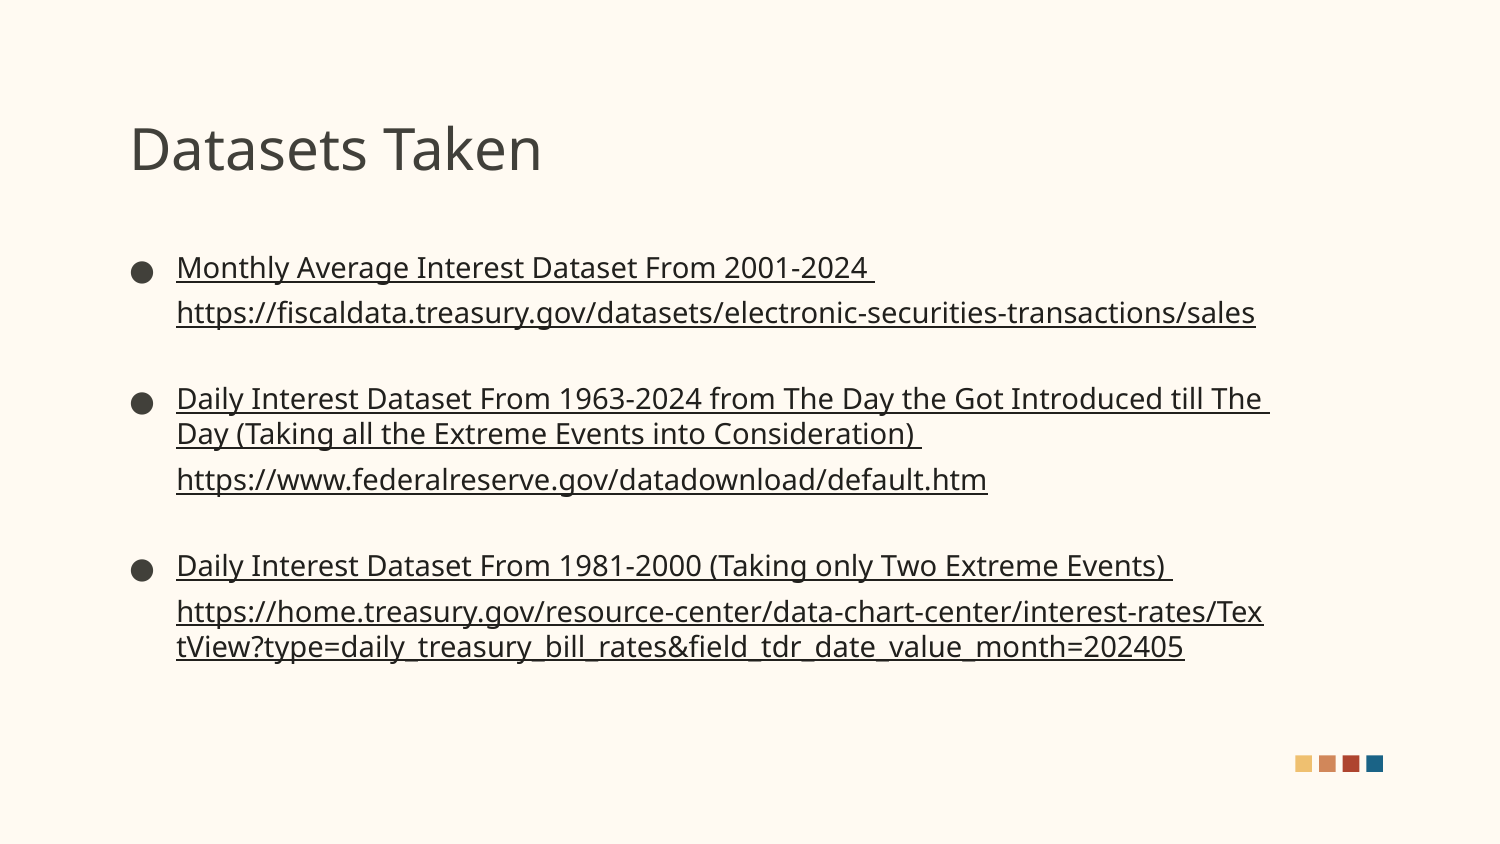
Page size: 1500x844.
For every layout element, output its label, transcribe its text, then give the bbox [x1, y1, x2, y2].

subtitle Monthly Average Interest Dataset From 2001-2024 https://fiscaldata.treasury.gov/datasets/electronic-securities-transactions/sales Daily Interest Dataset From 1963-2024 from The Day the Got Introduced till The Day (Taking all the Extreme Events into Consideration) https://www.federalreserve.gov/datadownload/default.htm Daily Interest Dataset From 1981-2000 (Taking only Two Extreme Events) https://home.treasury.gov/resource-center/data-chart-center/interest-rates/TextView?type=daily_treasury_bill_rates&field_tdr_date_value_month=202405 [114, 228, 1288, 707]
title Datasets Taken [114, 97, 769, 228]
